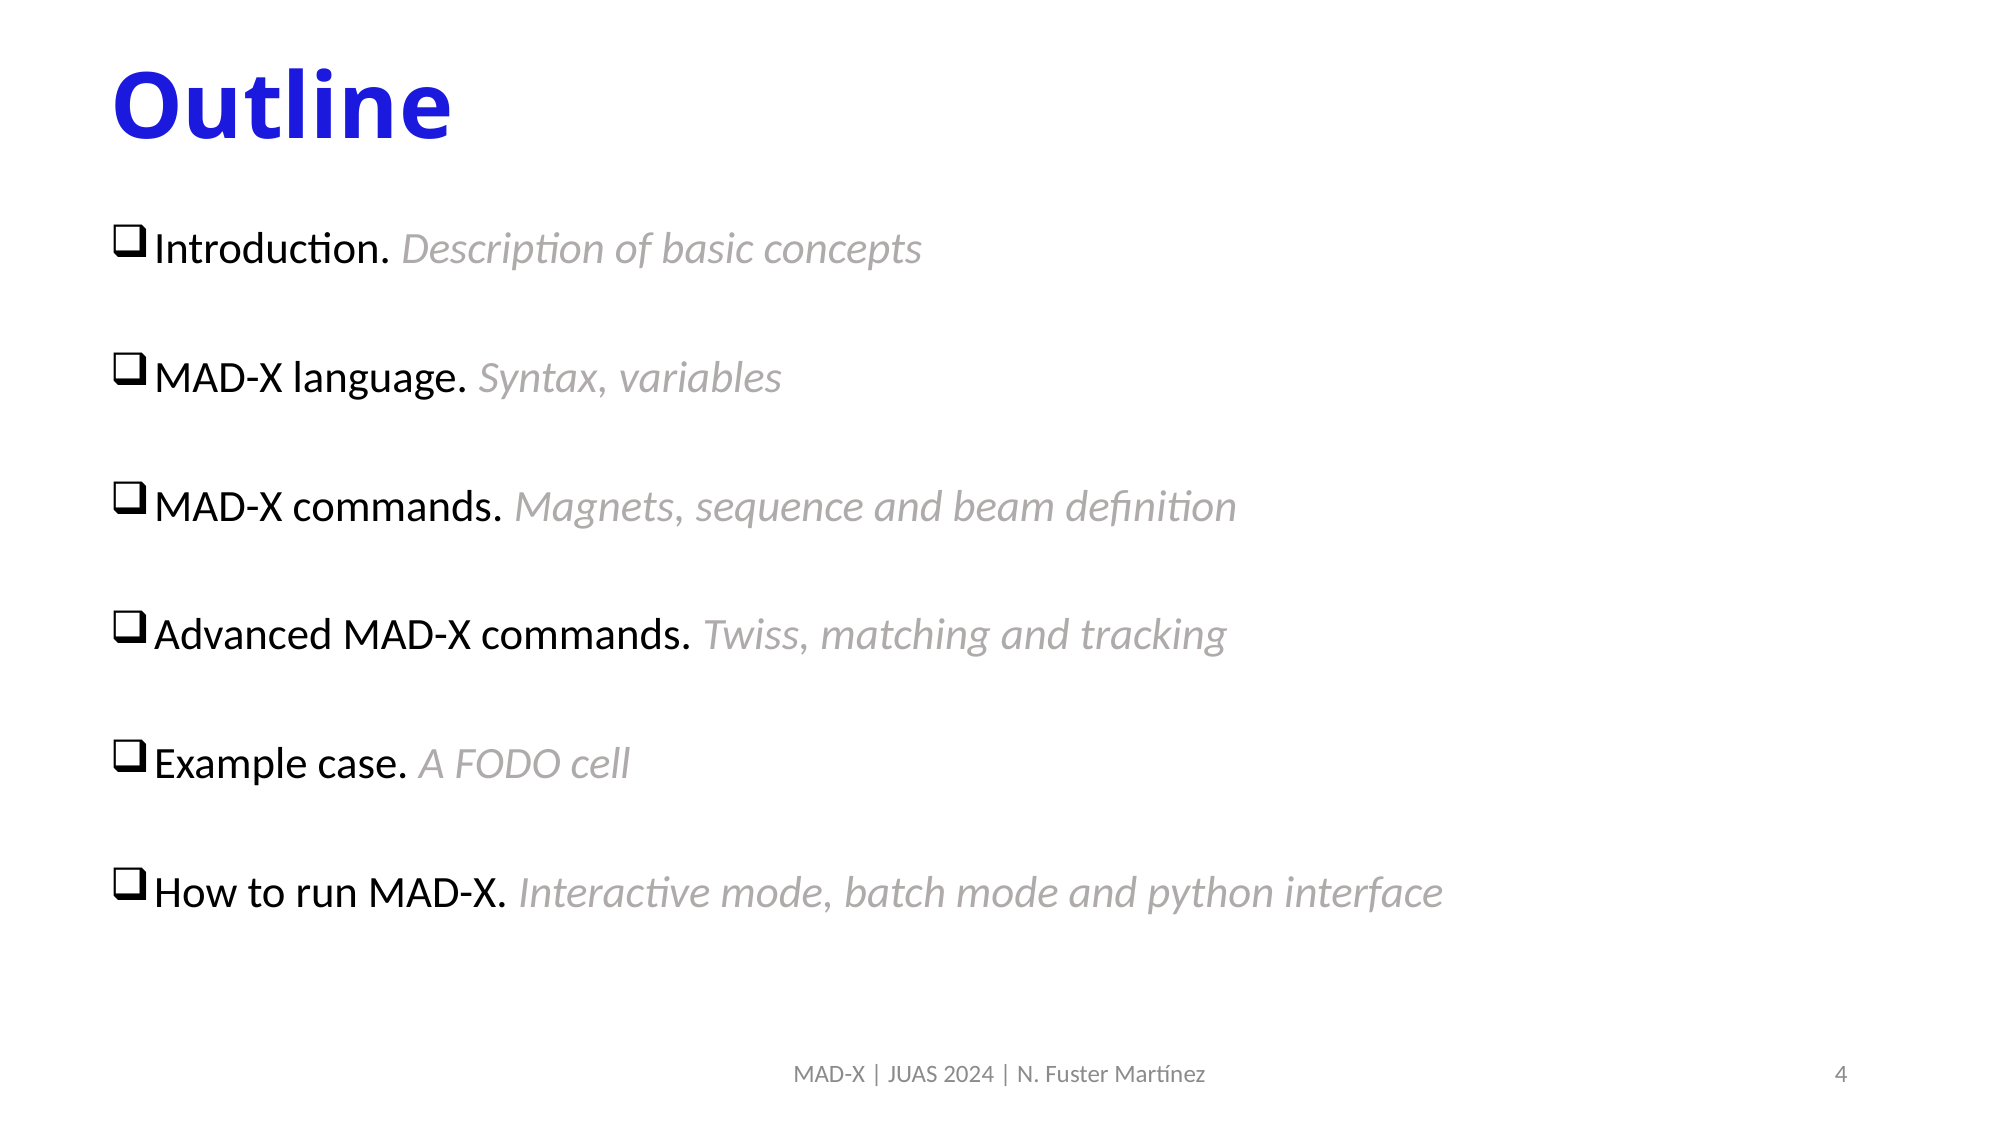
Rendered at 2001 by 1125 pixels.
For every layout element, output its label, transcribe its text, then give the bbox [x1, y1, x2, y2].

list Introduction. Description of basic concepts MAD-X language. Syntax, variables MAD-X commands. Magnets, sequence and beam definition Advanced MAD-X commands. Twiss, matching and tracking Example case. A FODO cell How to run MAD-X. Interactive mode, batch mode and python interface [95, 217, 1821, 932]
title Outline [0, 0, 2000, 218]
slide_number 4 [1412, 1042, 1863, 1103]
footer MAD-X | JUAS 2024 | N. Fuster Martínez [662, 1042, 1338, 1103]
